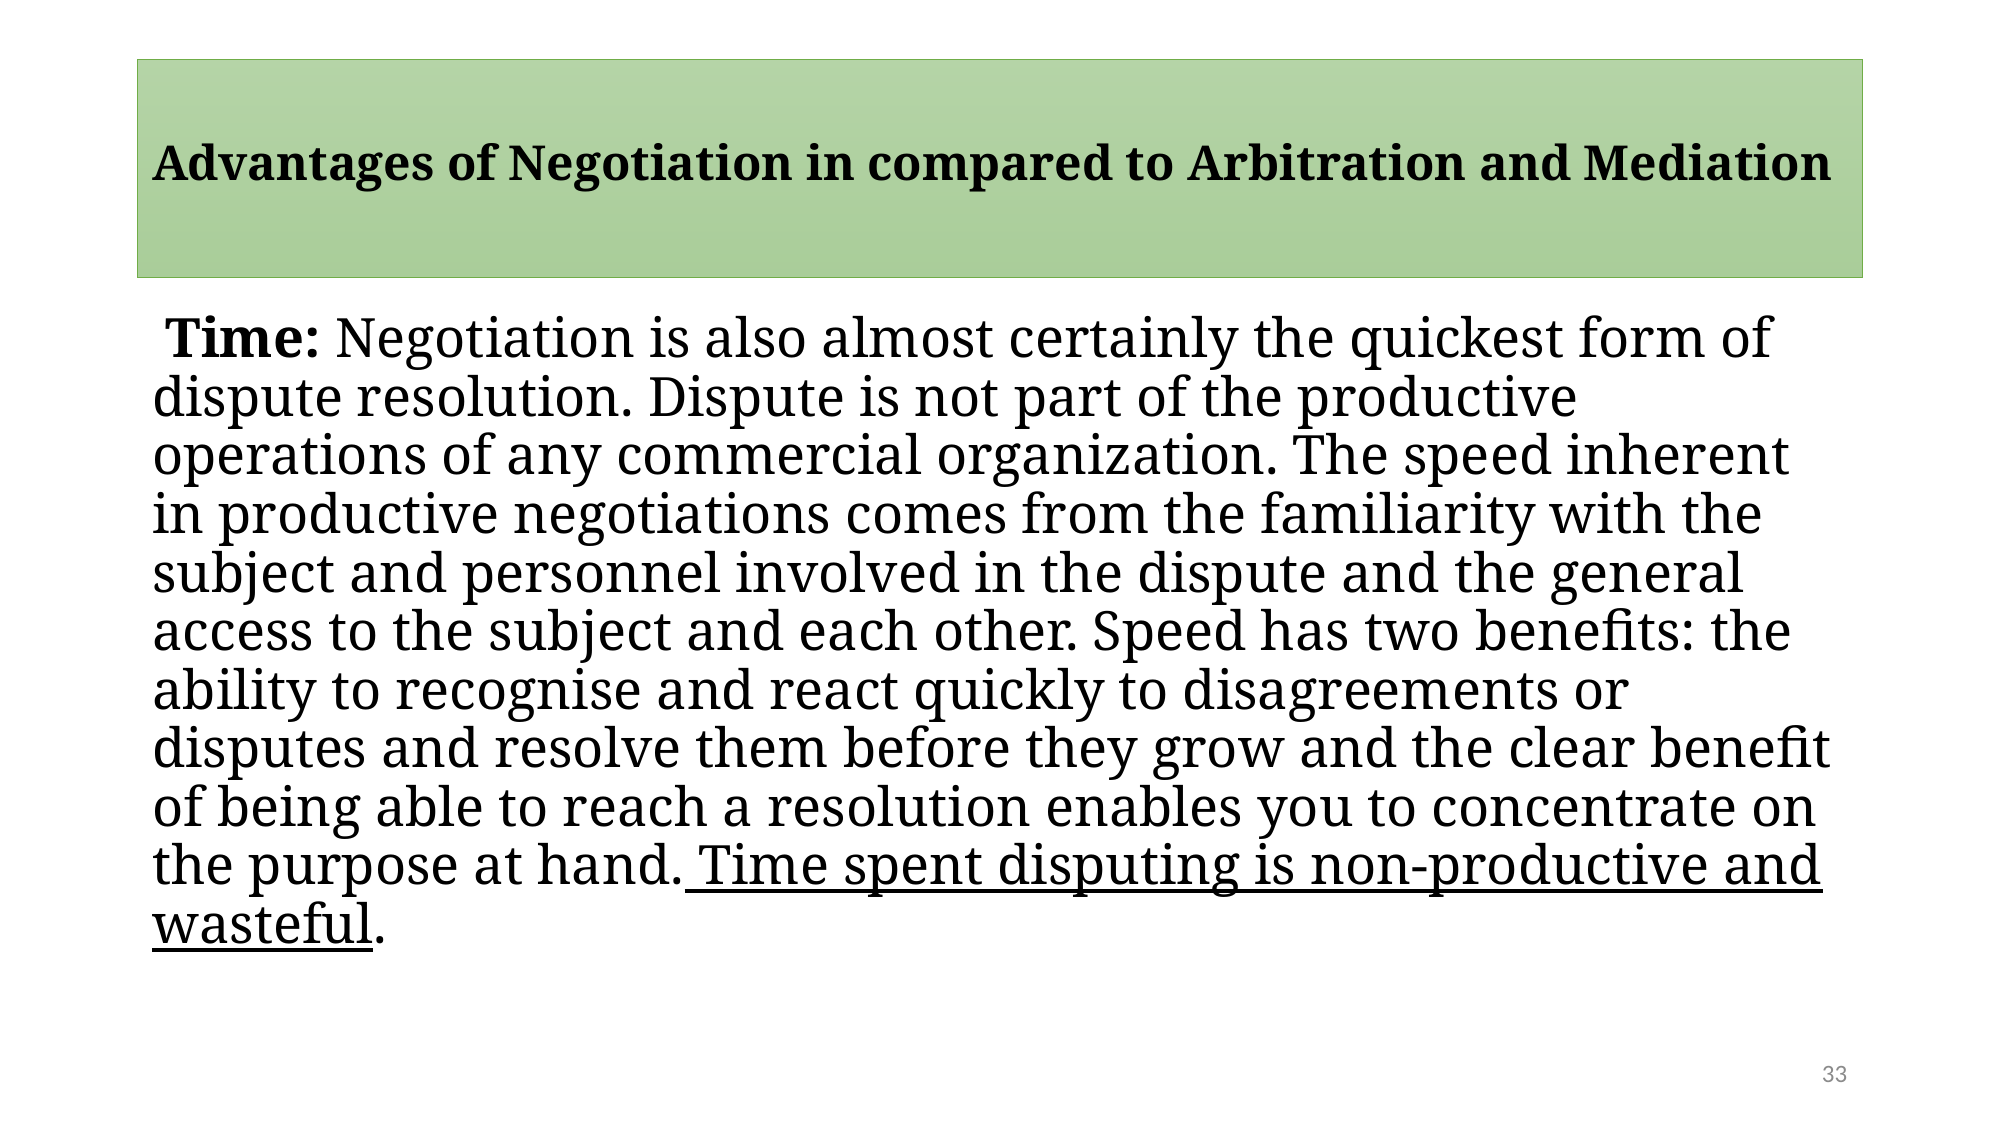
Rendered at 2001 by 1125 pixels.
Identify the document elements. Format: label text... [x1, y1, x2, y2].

title Advantages of Negotiation in compared to Arbitration and Mediation [137, 59, 1863, 278]
slide_number 33 [1412, 1042, 1863, 1103]
list Time: Negotiation is also almost certainly the quickest form of dispute resolution. Dispute is not part of the productive operations of any commercial organization. The speed inherent in productive negotiations comes from the familiarity with the subject and personnel involved in the dispute and the general access to the subject and each other. Speed has two benefits: the ability to recognise and react quickly to disagreements or disputes and resolve them before they grow and the clear benefit of being able to reach a resolution enables you to concentrate on the purpose at hand. Time spent disputing is non-productive and wasteful. [137, 299, 1863, 1014]
